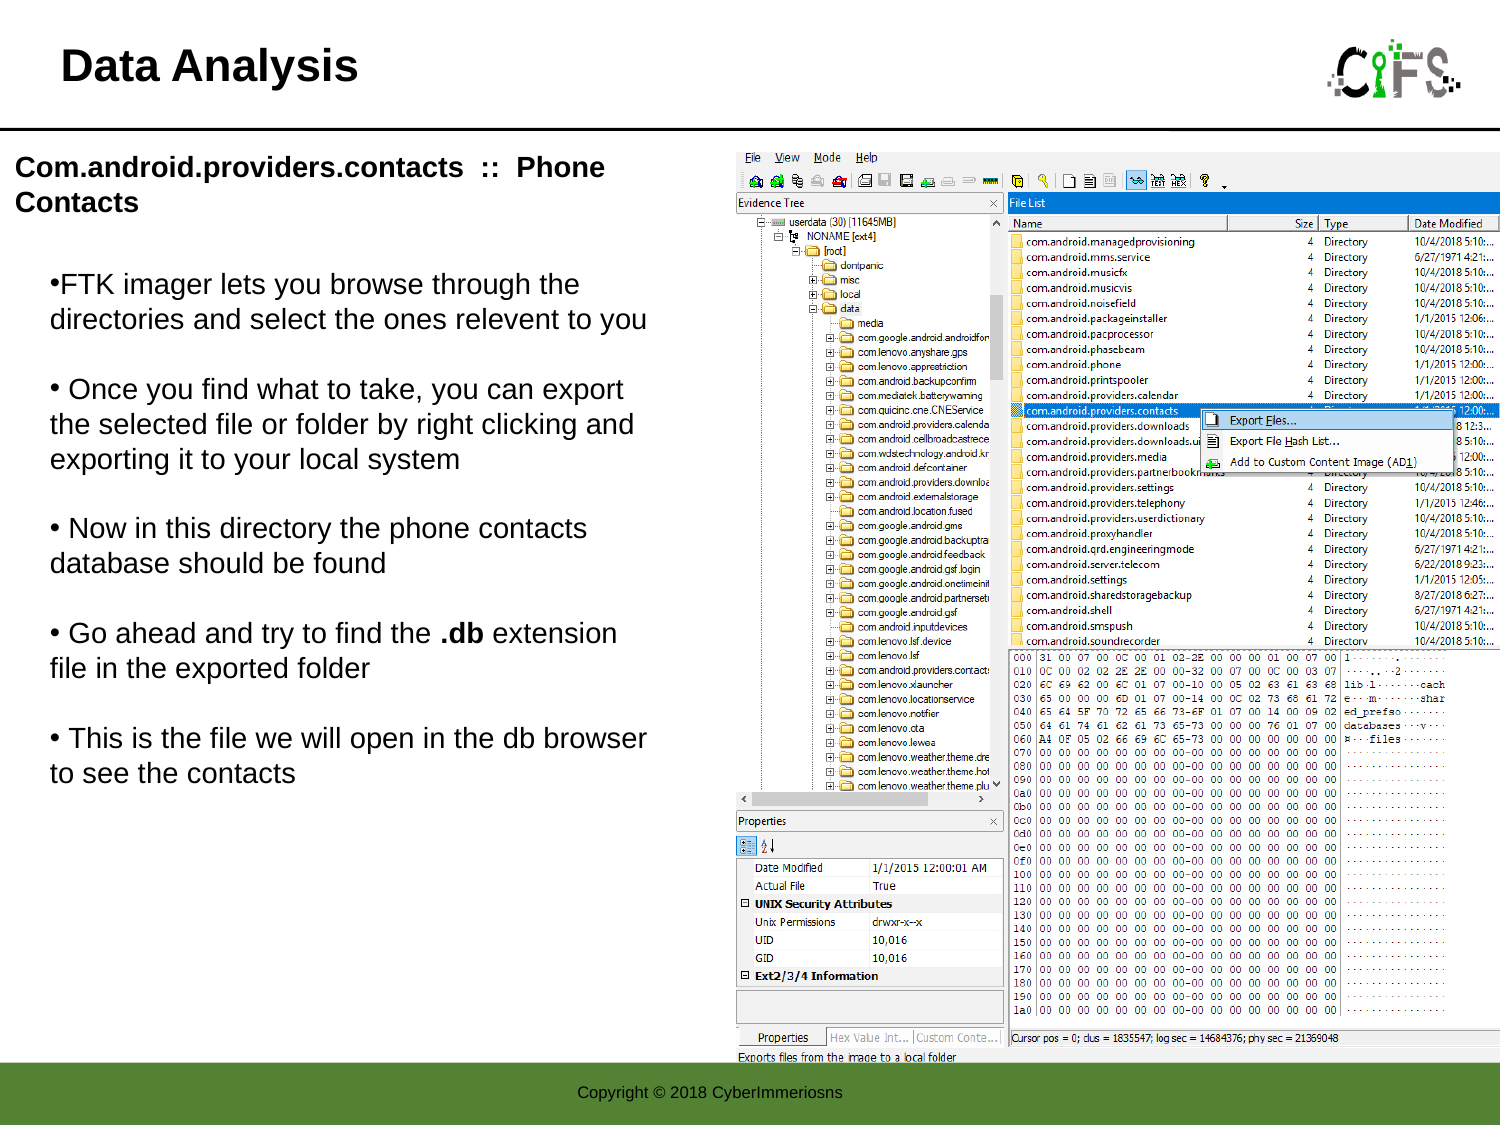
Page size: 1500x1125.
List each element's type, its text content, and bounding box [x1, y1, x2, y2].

picture [1383, 37, 1462, 100]
picture [736, 152, 1500, 1062]
text_box FTK imager lets you browse through the directories and select the ones relevent to you Once you find what to take, you can export the selected file or folder by right clicking and exporting it to your local system Now in this directory the phone contacts database should be found Go ahead and try to find the .db extension file in the exported folder This is the file we will open in the db browser to see the contacts [35, 257, 668, 797]
text_box Com.android.providers.contacts :: Phone Contacts [0, 140, 739, 226]
title Data Analysis [60, 24, 1383, 102]
